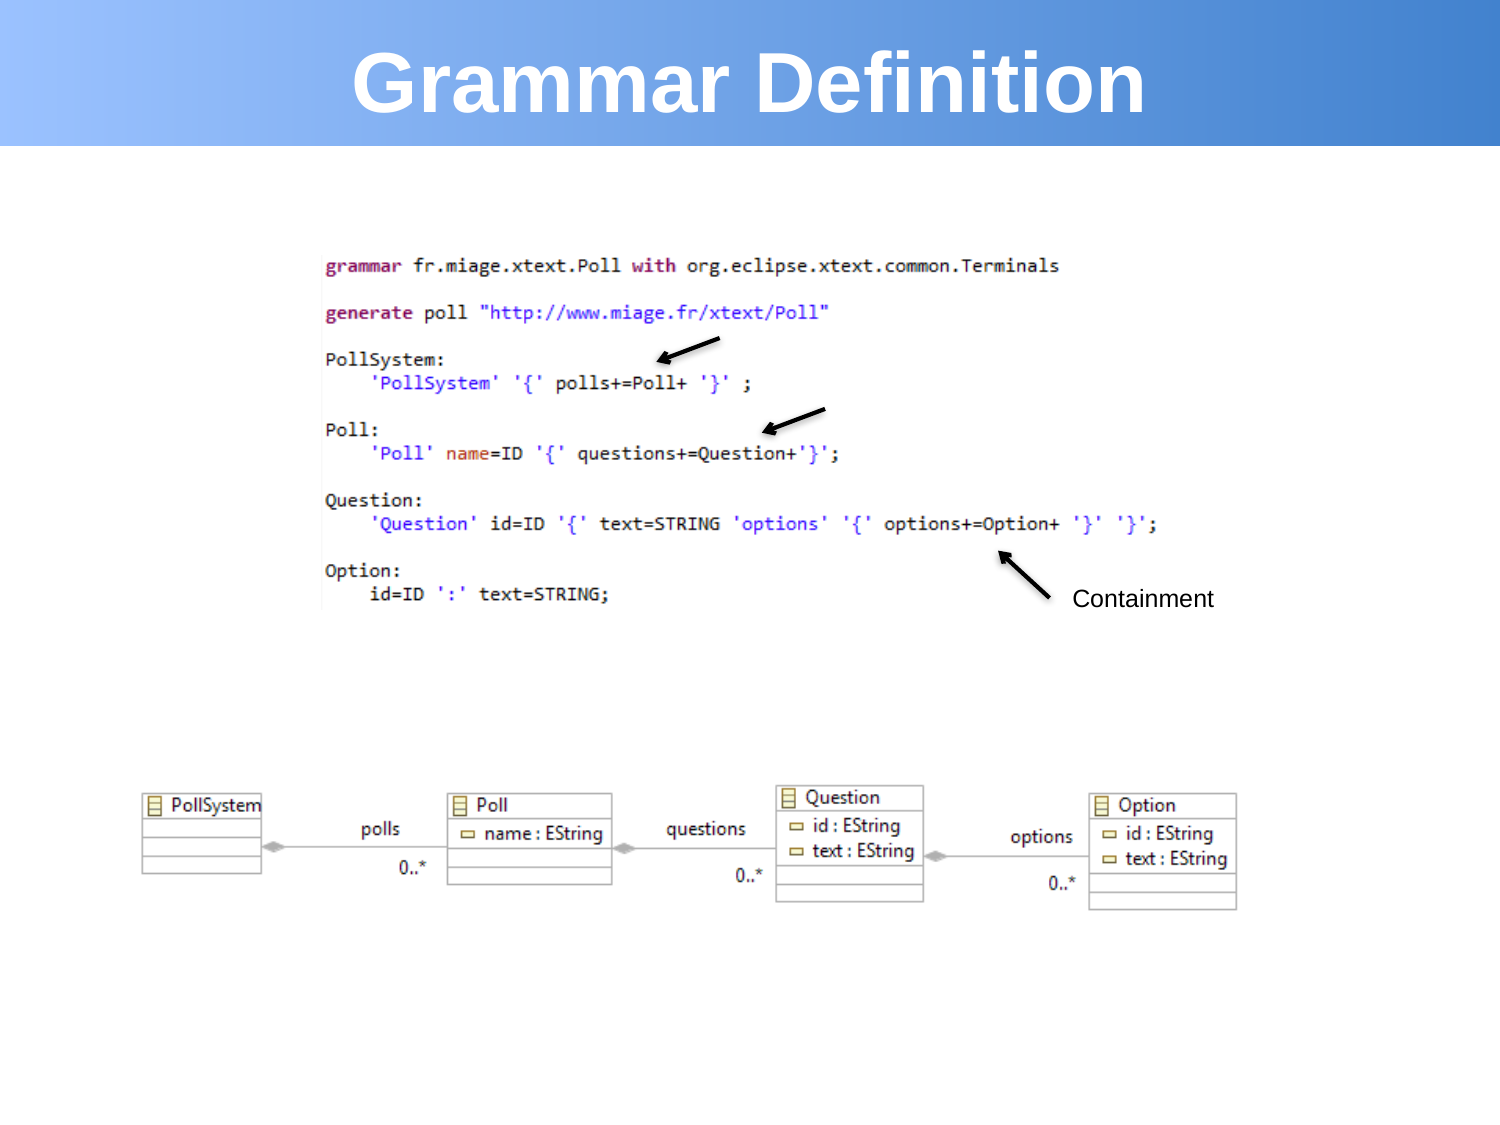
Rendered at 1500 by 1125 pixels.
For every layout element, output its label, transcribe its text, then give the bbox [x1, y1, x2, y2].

text_box [0, 0, 1500, 147]
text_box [997, 550, 1050, 599]
title Grammar Definition [17, 19, 1483, 138]
text_box Containment [1171, 575, 1230, 620]
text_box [656, 337, 720, 363]
picture [321, 255, 1179, 611]
picture [123, 756, 1253, 931]
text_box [761, 408, 826, 433]
